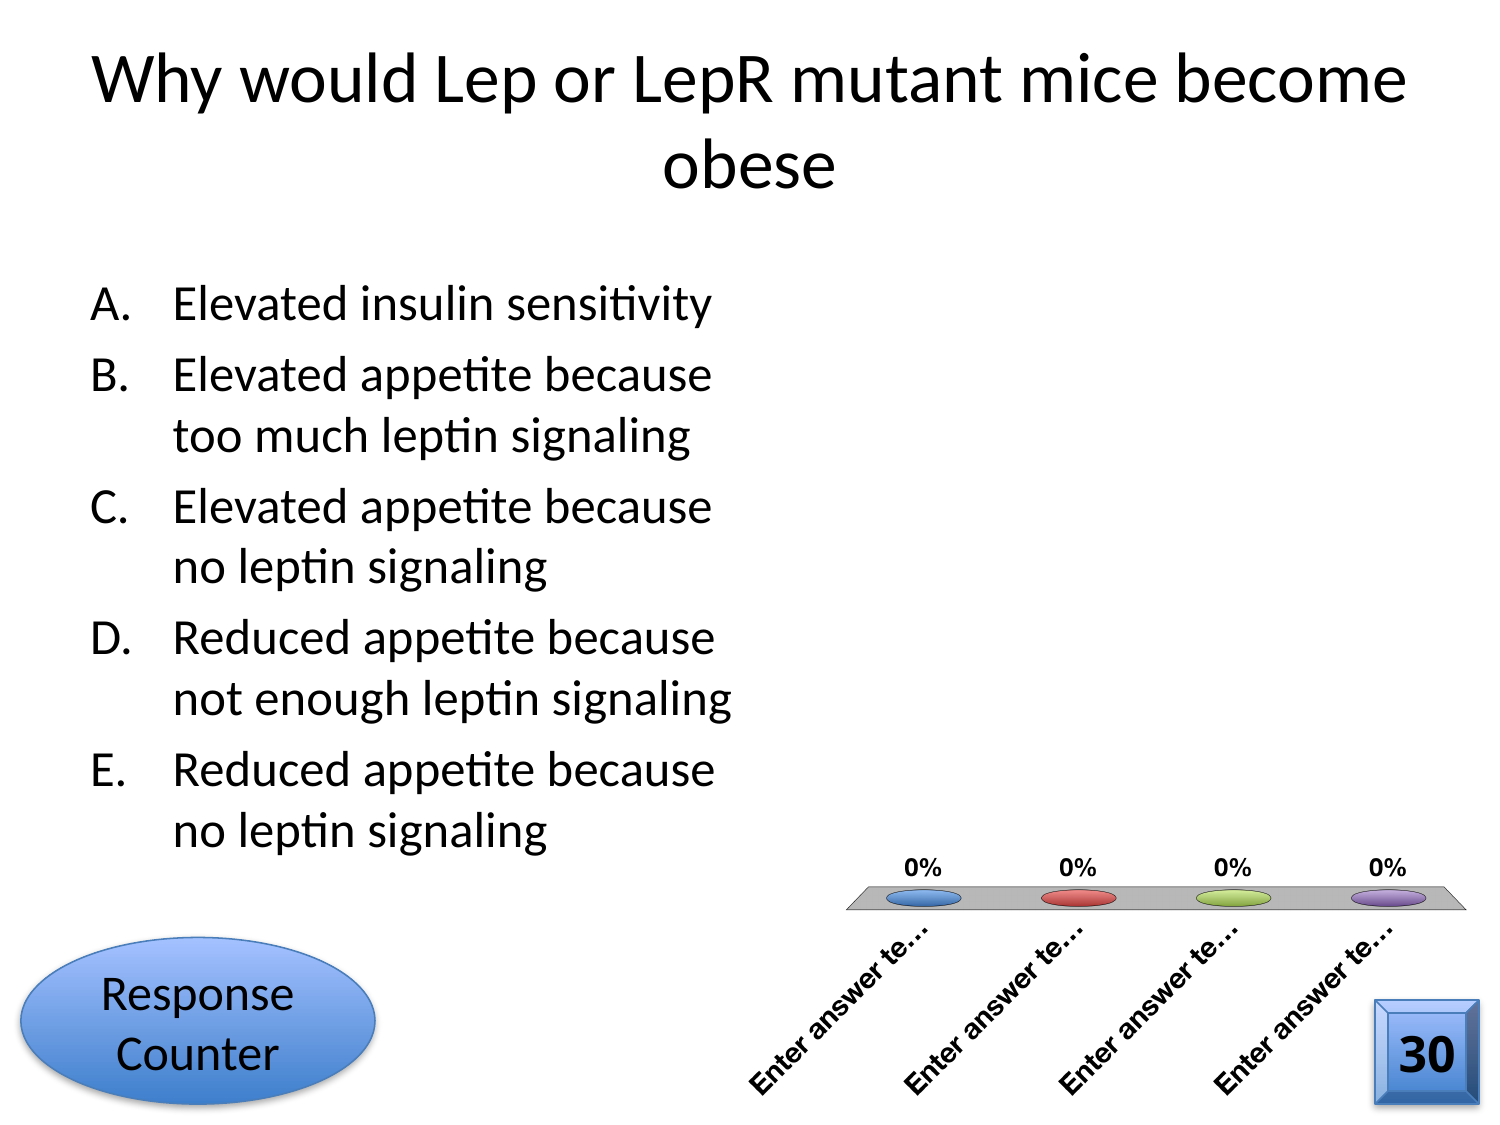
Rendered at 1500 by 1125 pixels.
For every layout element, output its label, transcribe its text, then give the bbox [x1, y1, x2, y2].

title Why would Lep or LepR mutant mice become obese [75, 22, 1425, 211]
list Elevated insulin sensitivity Elevated appetite because too much leptin signaling Elevated appetite because no leptin signaling Reduced appetite because not enough leptin signaling Reduced appetite because no leptin signaling [75, 262, 737, 1007]
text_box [1374, 999, 1480, 1105]
text_box Response Counter [20, 936, 376, 1105]
picture [739, 262, 1490, 1107]
